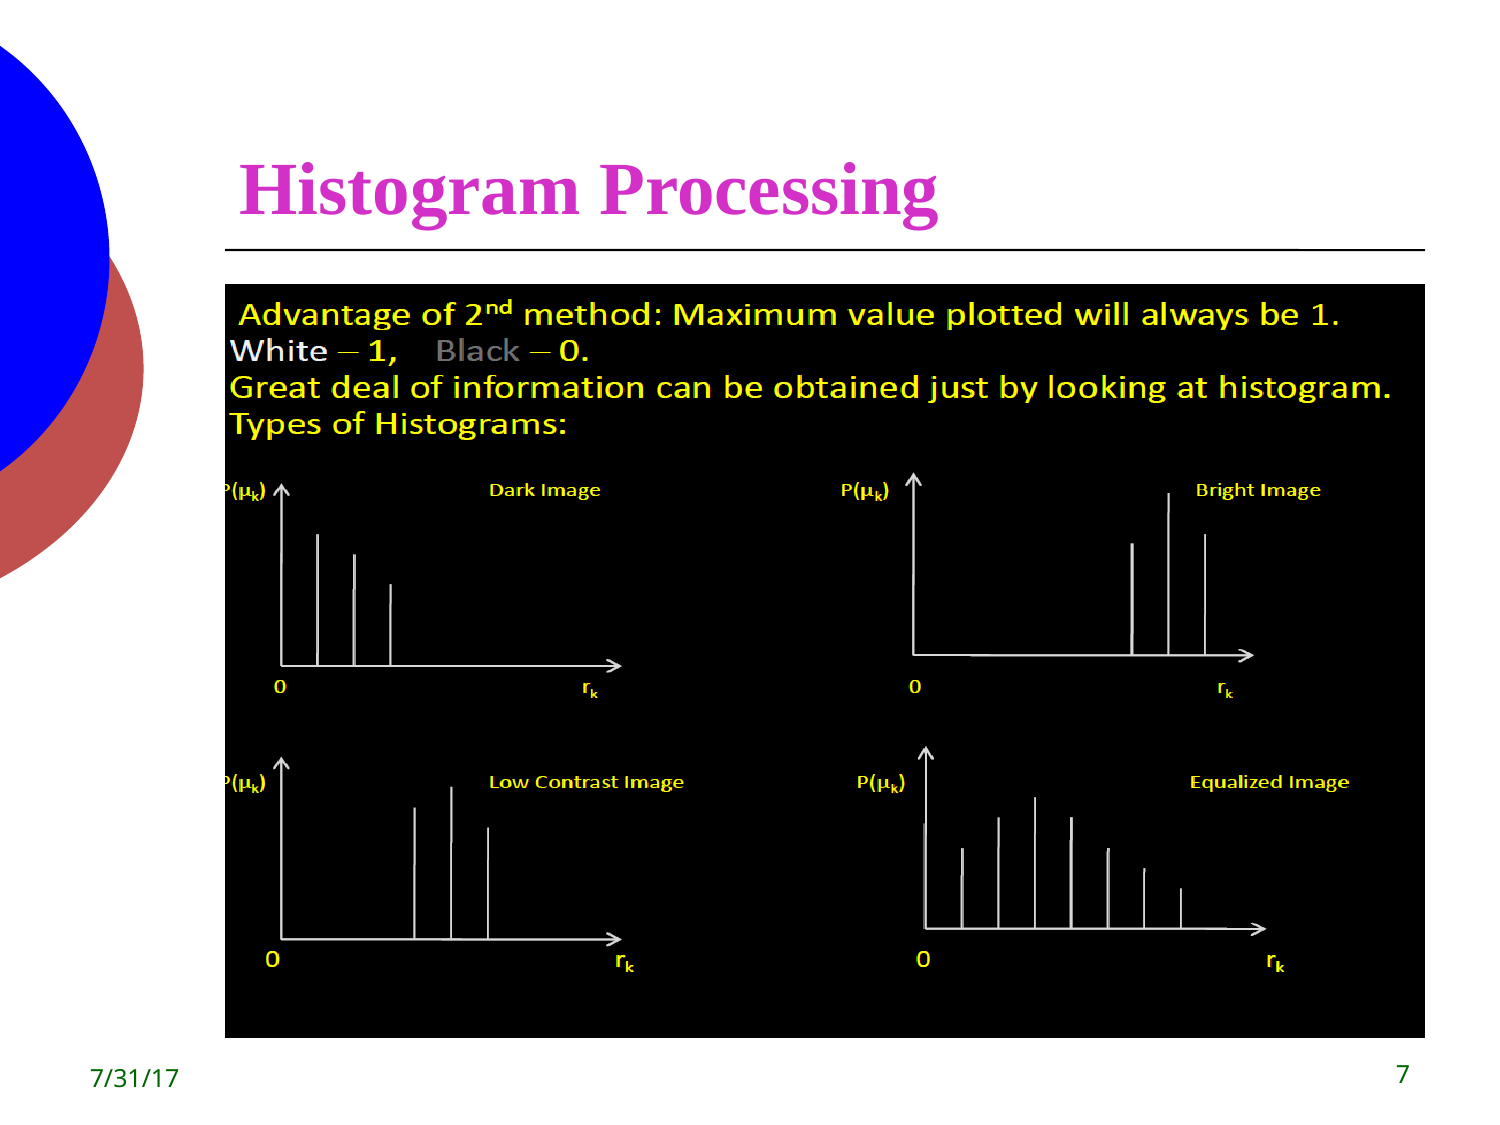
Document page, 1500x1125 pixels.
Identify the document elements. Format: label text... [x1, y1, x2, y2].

text_box 7/31/17 [74, 1025, 425, 1100]
text_box <number> [1074, 1044, 1425, 1100]
picture [224, 284, 1426, 1038]
text_box Histogram Processing [224, 49, 1425, 237]
